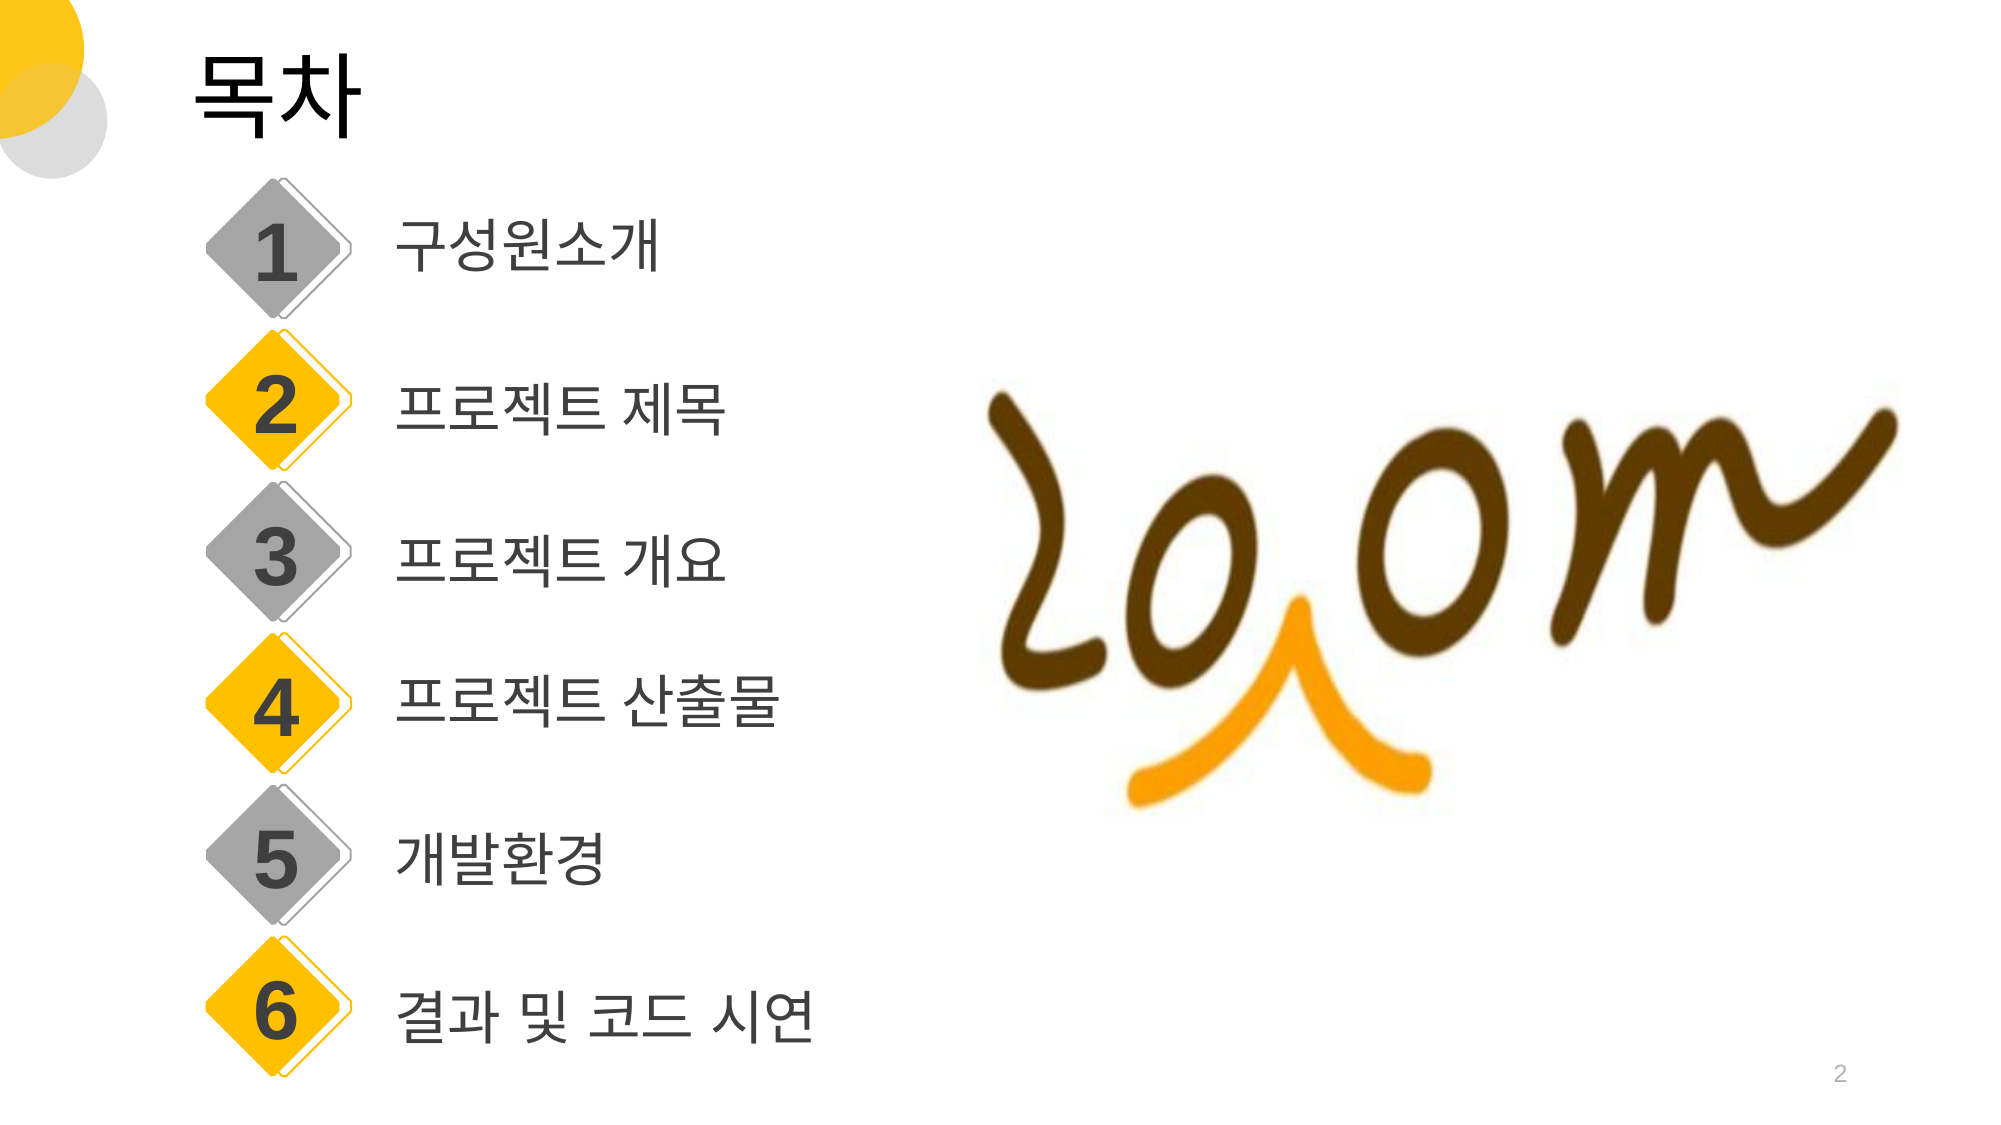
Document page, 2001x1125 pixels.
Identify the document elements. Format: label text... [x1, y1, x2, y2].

picture [980, 346, 1926, 847]
text_box [140, 62, 422, 159]
text_box 목차 [176, 30, 743, 158]
text_box [0, 72, 108, 179]
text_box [205, 178, 911, 1077]
text_box [0, 0, 85, 139]
slide_number 2 [1412, 1042, 1863, 1103]
